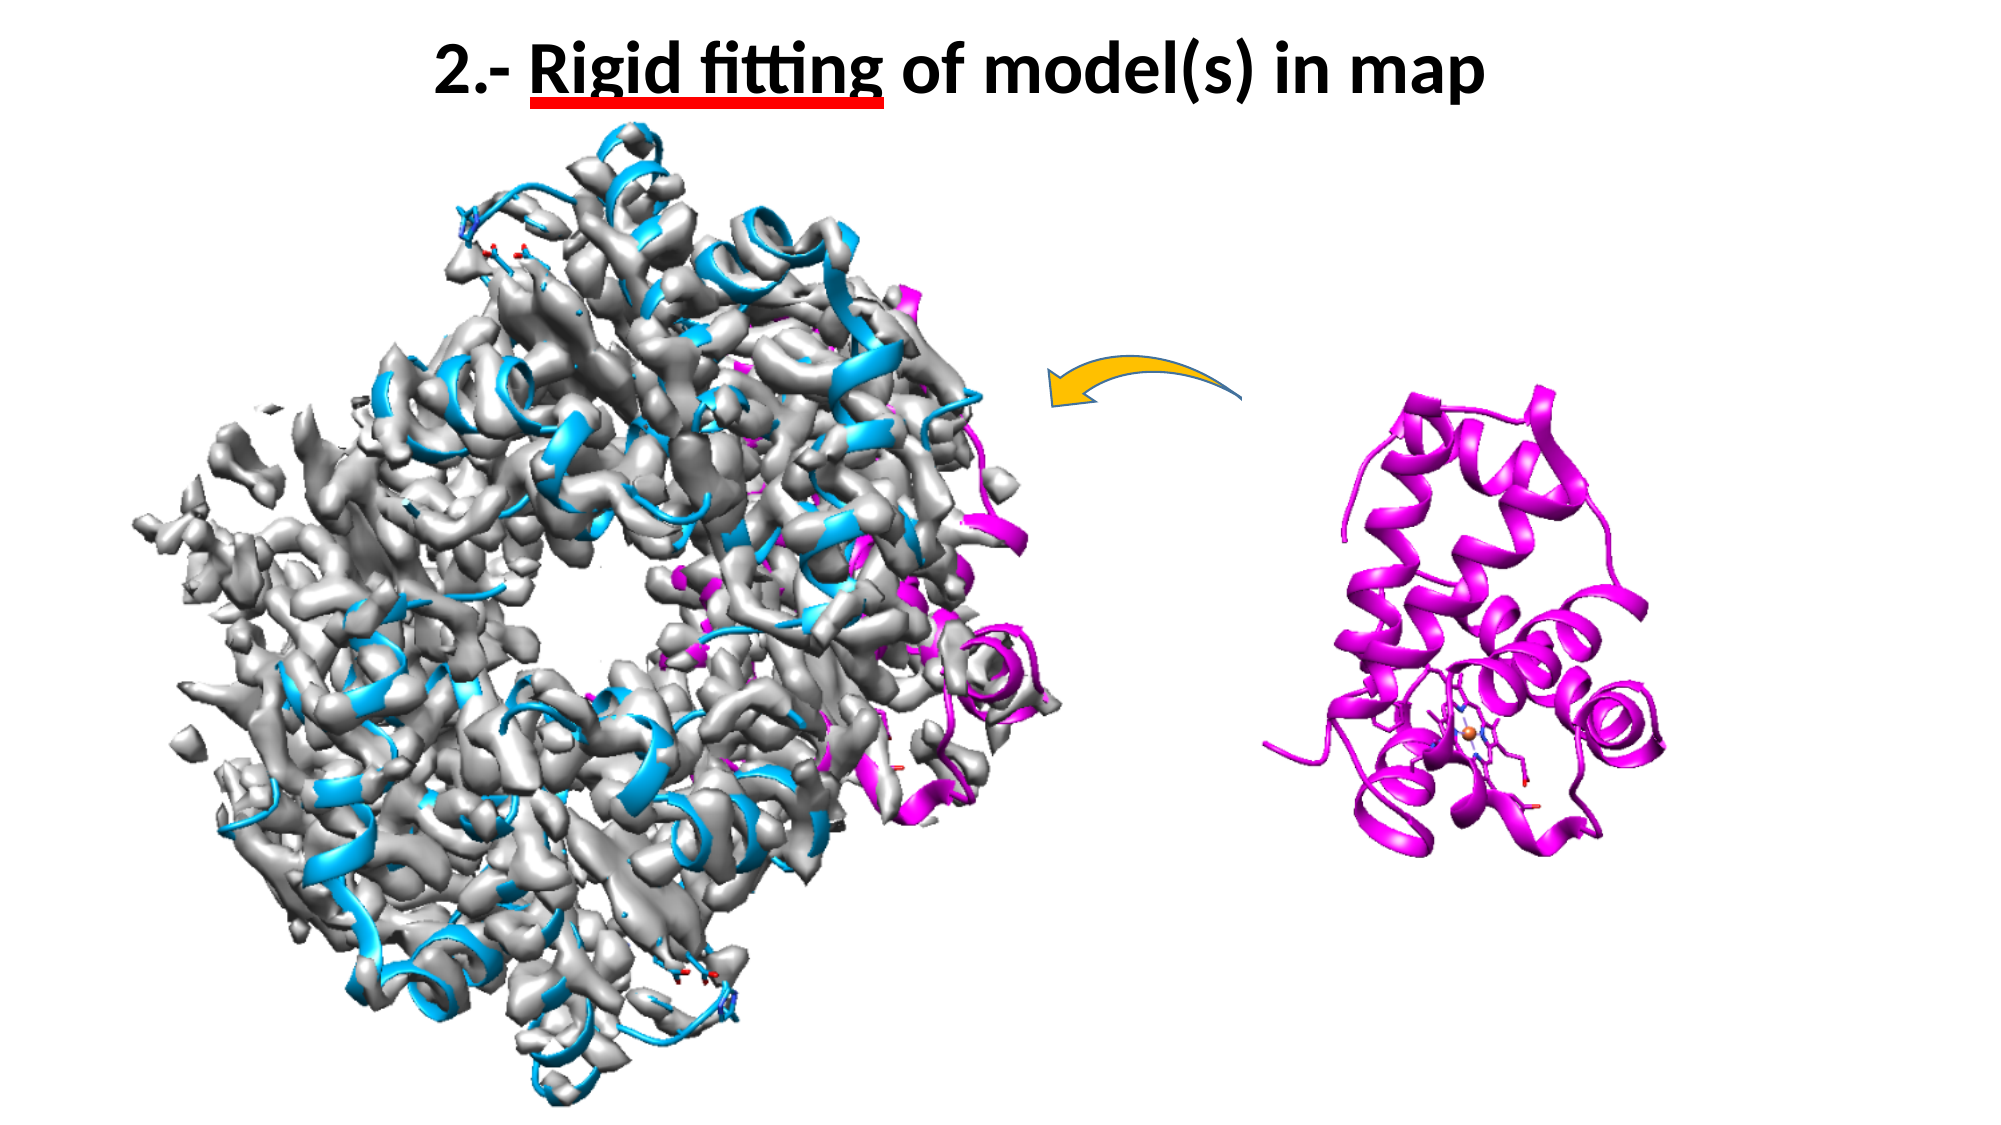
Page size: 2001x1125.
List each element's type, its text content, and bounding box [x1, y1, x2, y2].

picture [115, 118, 1071, 1117]
text_box [1070, 354, 1242, 406]
text_box 2.- Rigid fitting of model(s) in map [340, 11, 1582, 116]
picture [1242, 372, 1680, 872]
